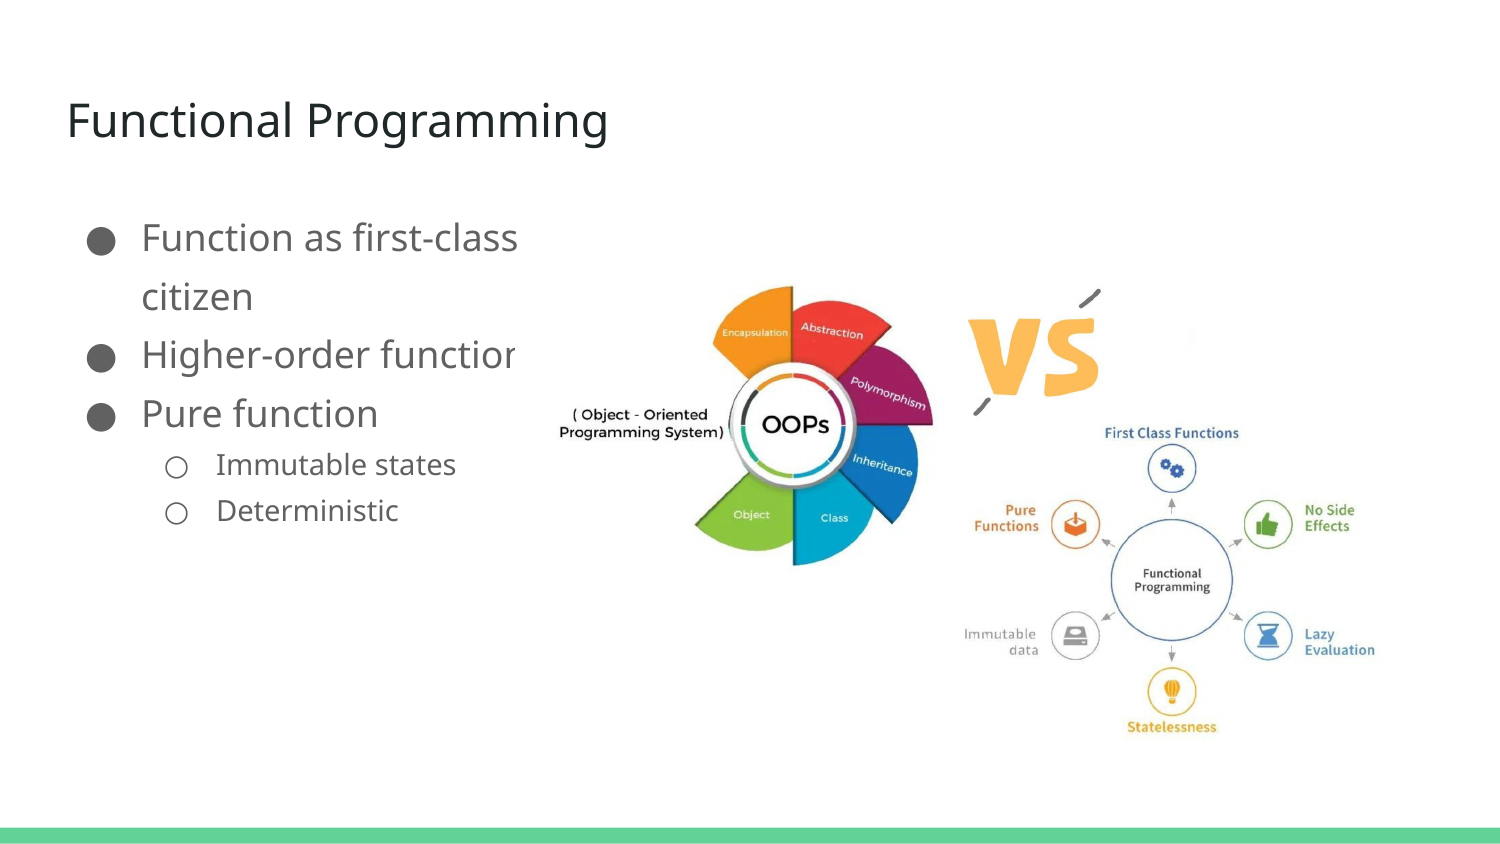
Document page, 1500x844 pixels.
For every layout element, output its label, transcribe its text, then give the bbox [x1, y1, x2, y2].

list Function as first-class citizen Higher-order function Pure function Immutable states Deterministic [51, 189, 632, 750]
title Functional Programming [51, 72, 1449, 167]
picture [515, 263, 1421, 773]
